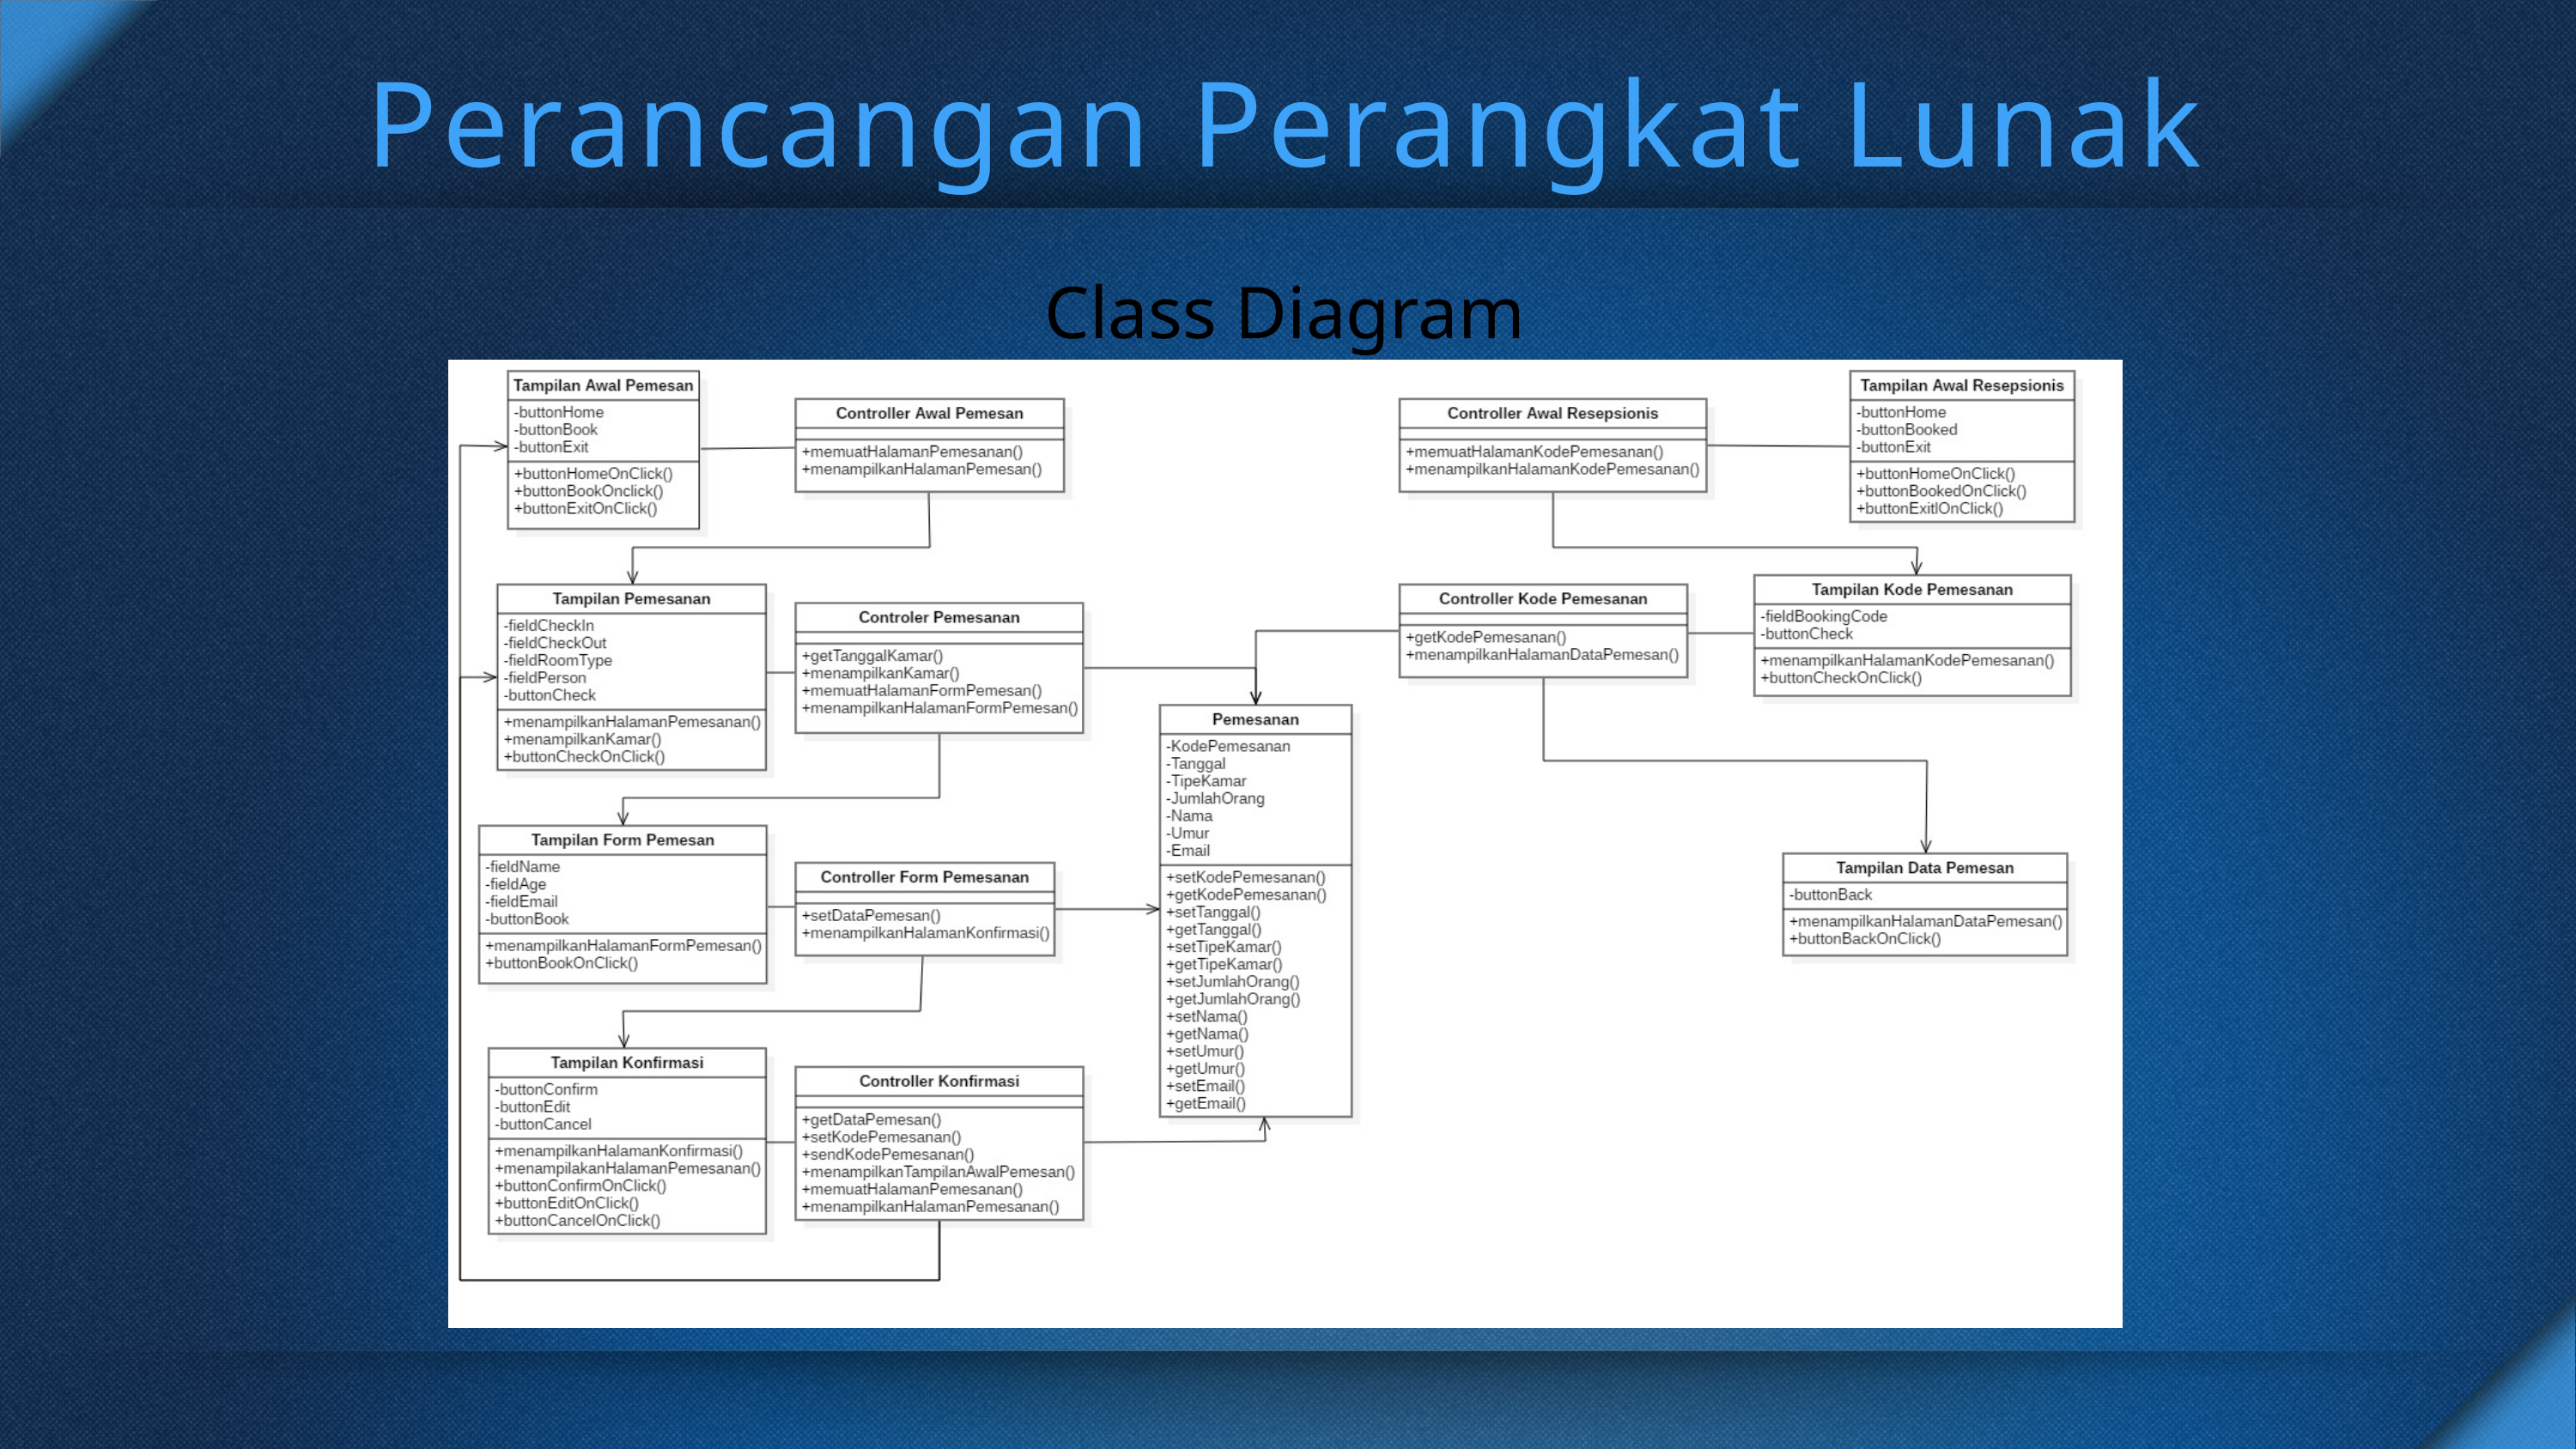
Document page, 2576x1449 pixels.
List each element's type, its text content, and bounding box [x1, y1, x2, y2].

picture [0, 0, 2576, 1449]
list Class Diagram [841, 264, 1728, 355]
title Perancangan Perangkat Lunak [125, 34, 2445, 204]
